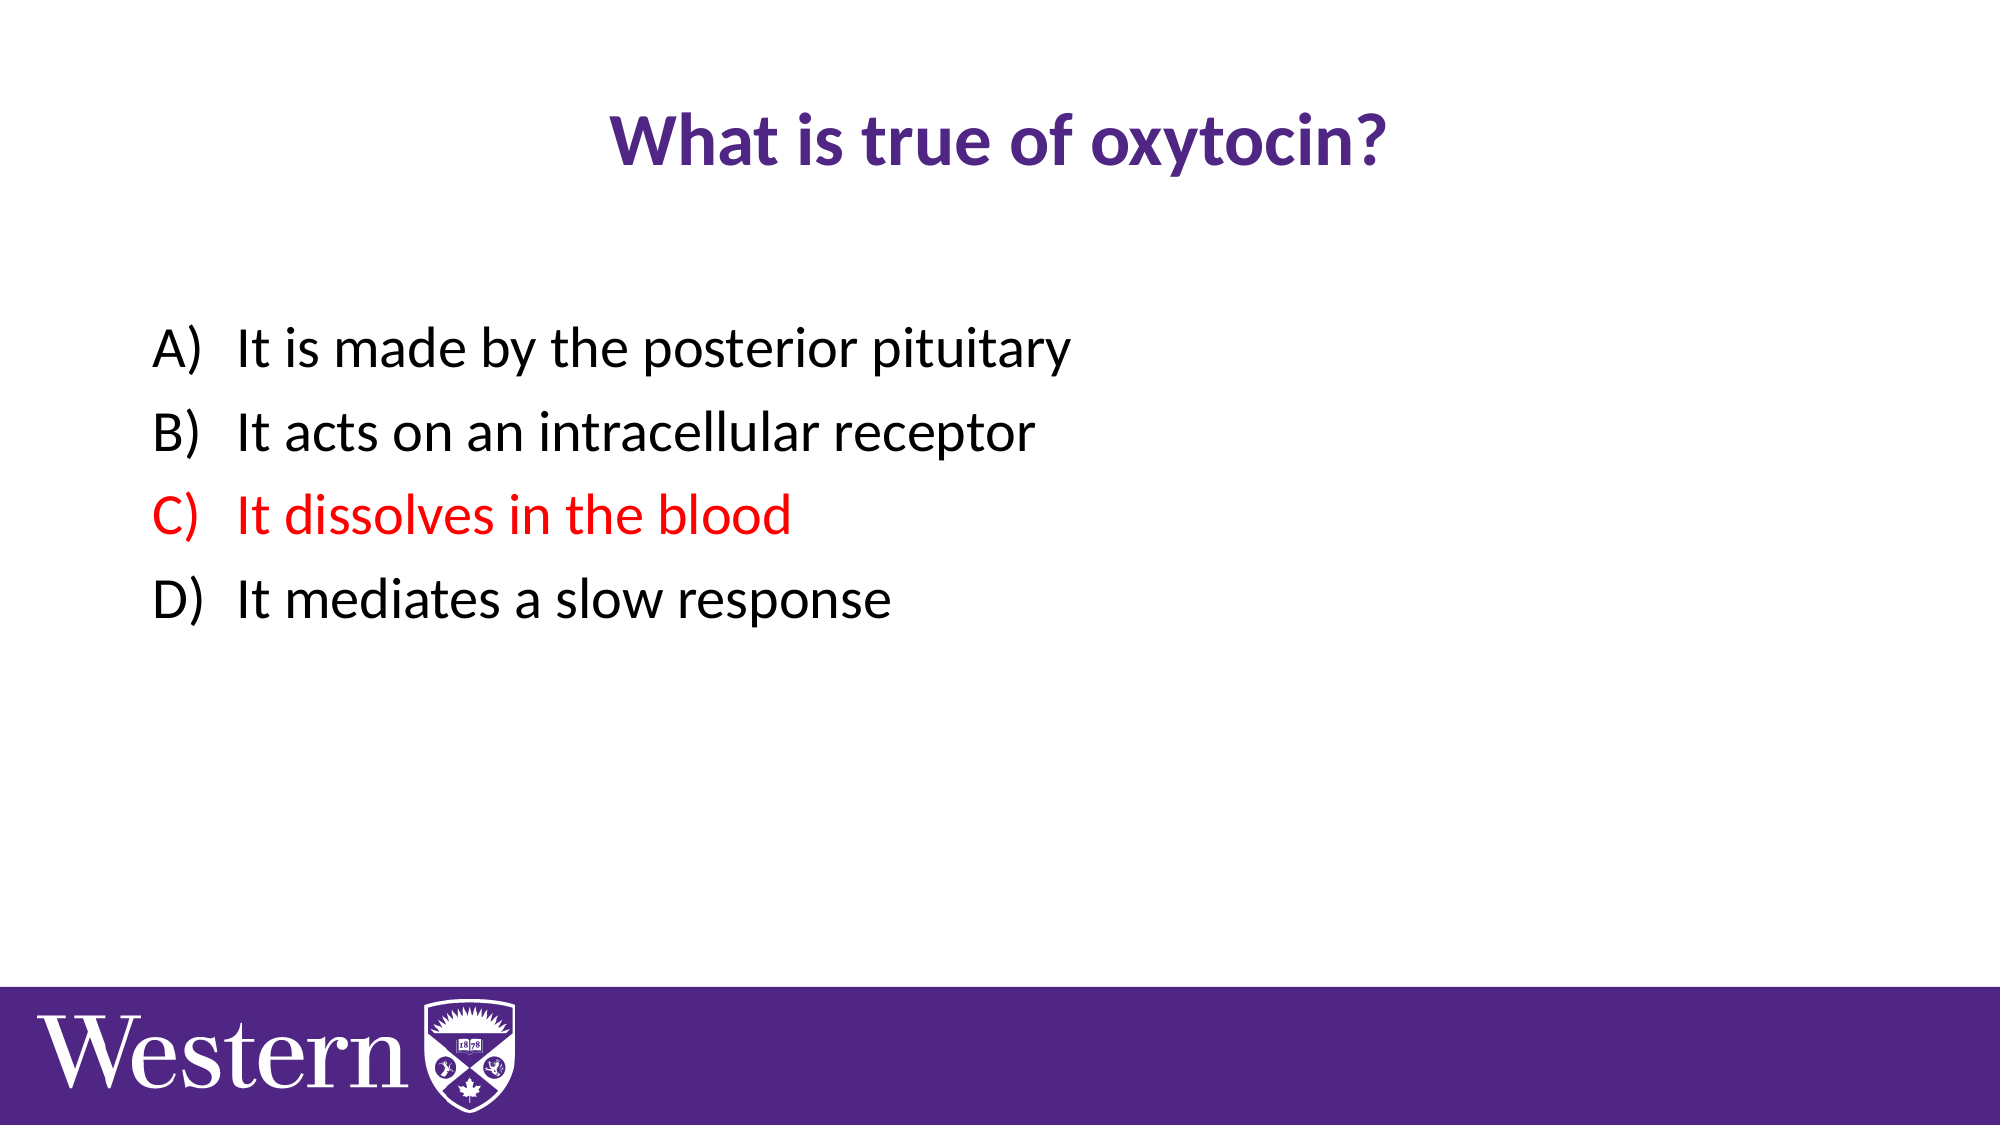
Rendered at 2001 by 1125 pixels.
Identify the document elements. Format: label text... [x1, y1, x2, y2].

list It is made by the posterior pituitary It acts on an intracellular receptor It dissolves in the blood It mediates a slow response [137, 309, 1863, 975]
text_box [0, 986, 2000, 1125]
title What is true of oxytocin? [137, 32, 1863, 251]
picture [37, 999, 515, 1113]
